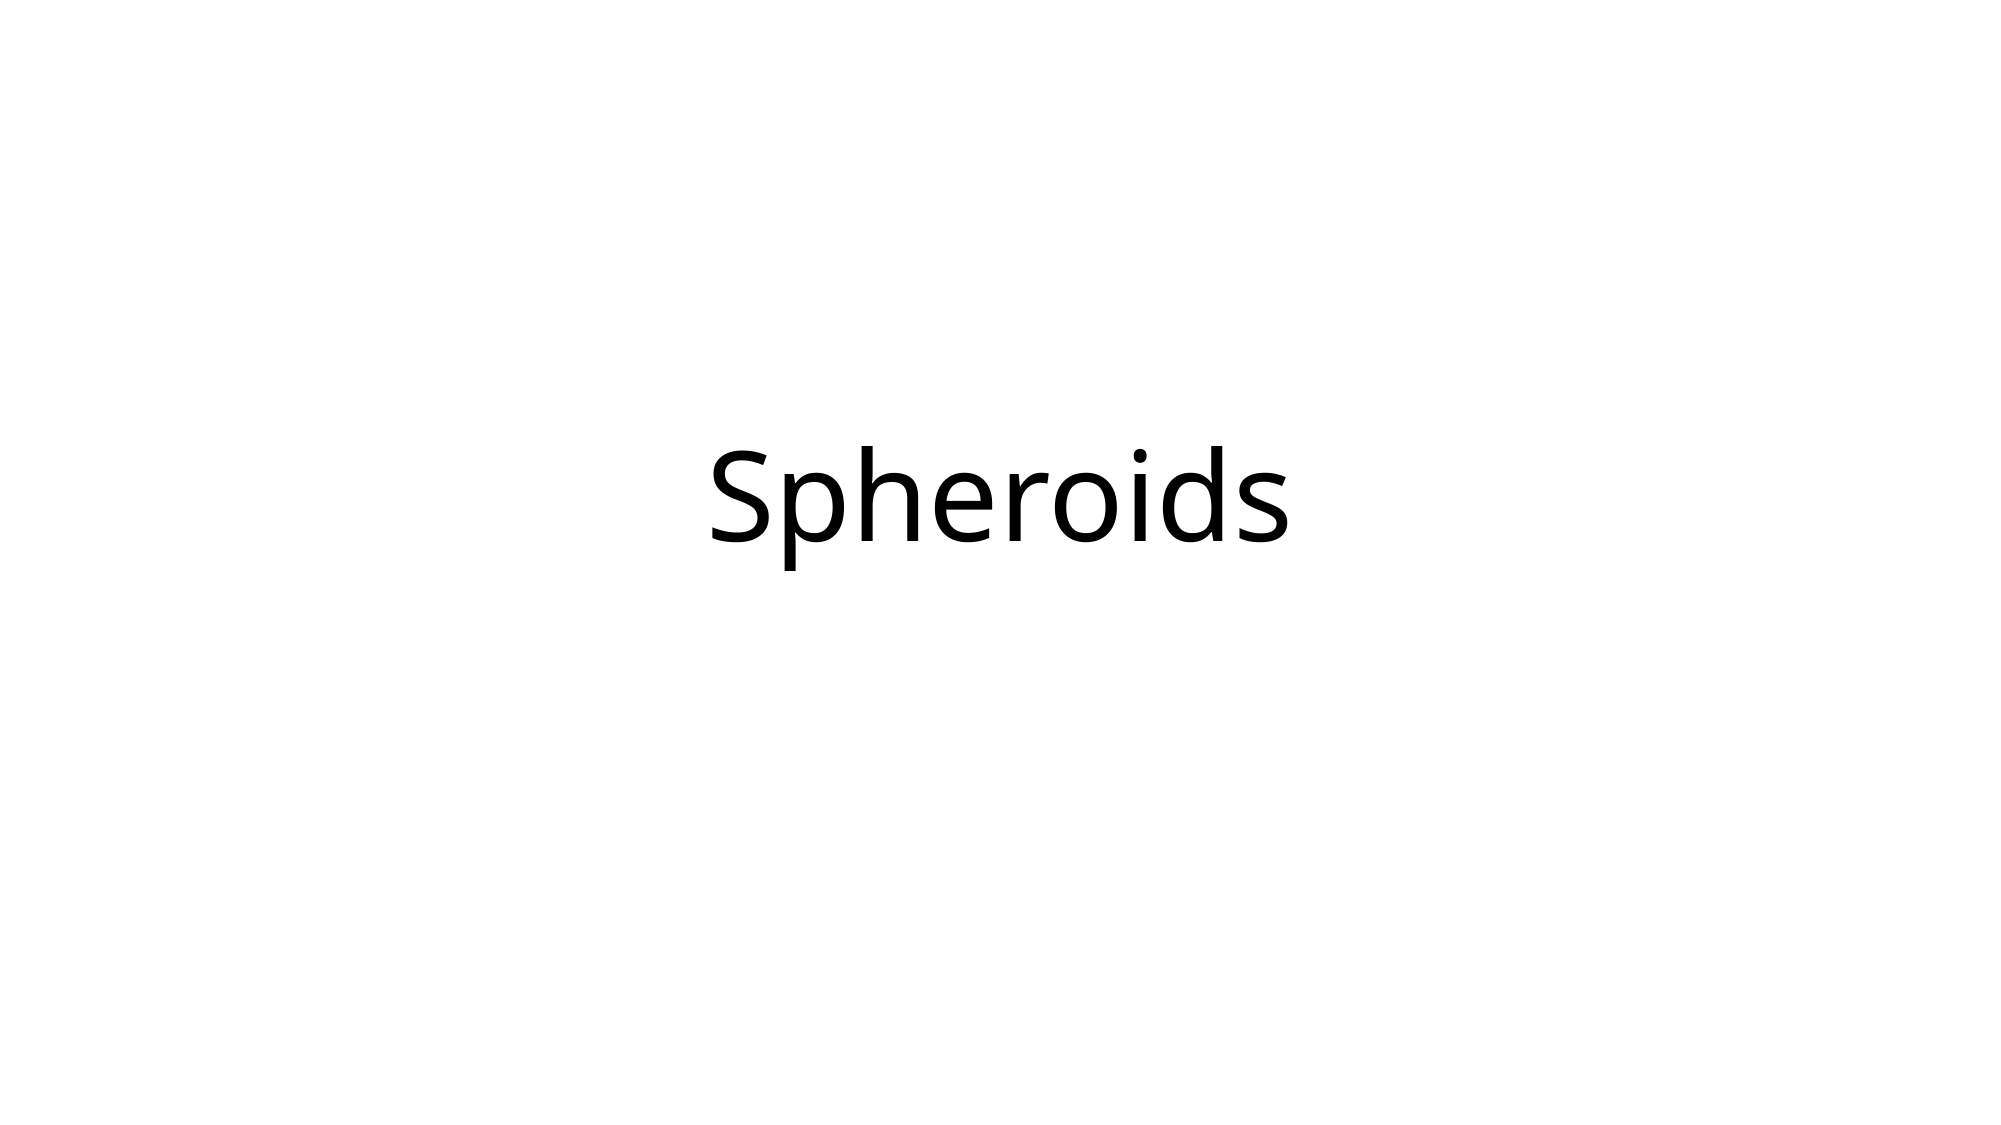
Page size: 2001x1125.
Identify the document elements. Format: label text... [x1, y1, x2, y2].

title Spheroids [249, 184, 1750, 576]
